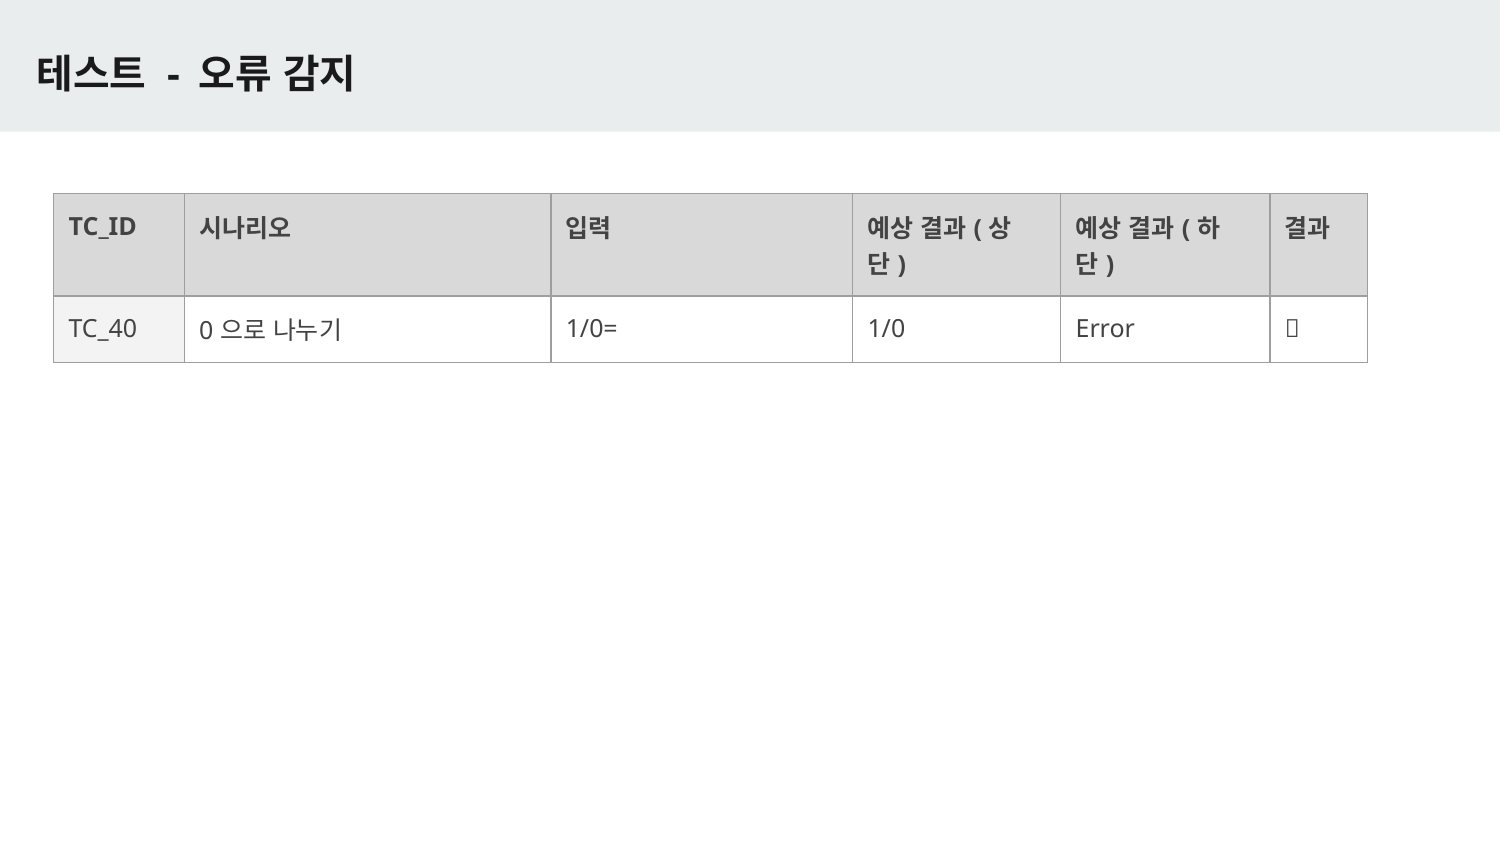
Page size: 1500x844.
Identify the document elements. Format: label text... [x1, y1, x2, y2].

table_cell ✅ [1271, 297, 1367, 362]
table_cell Error [1061, 297, 1269, 362]
table_header 입력 [552, 194, 852, 295]
table_header 시나리오 [185, 194, 550, 295]
title 테스트 - 오류 감지 [21, 27, 1284, 116]
table_header TC_ID [54, 194, 184, 295]
table_cell 1/0 [853, 297, 1060, 362]
table_header 예상 결과(하단) [1061, 194, 1269, 295]
table_cell 0으로 나누기 [185, 297, 550, 362]
table_header 예상 결과(상단) [853, 194, 1060, 295]
table_cell 1/0= [552, 297, 852, 362]
table_header 결과 [1271, 194, 1367, 295]
table_cell TC_40 [54, 297, 184, 362]
